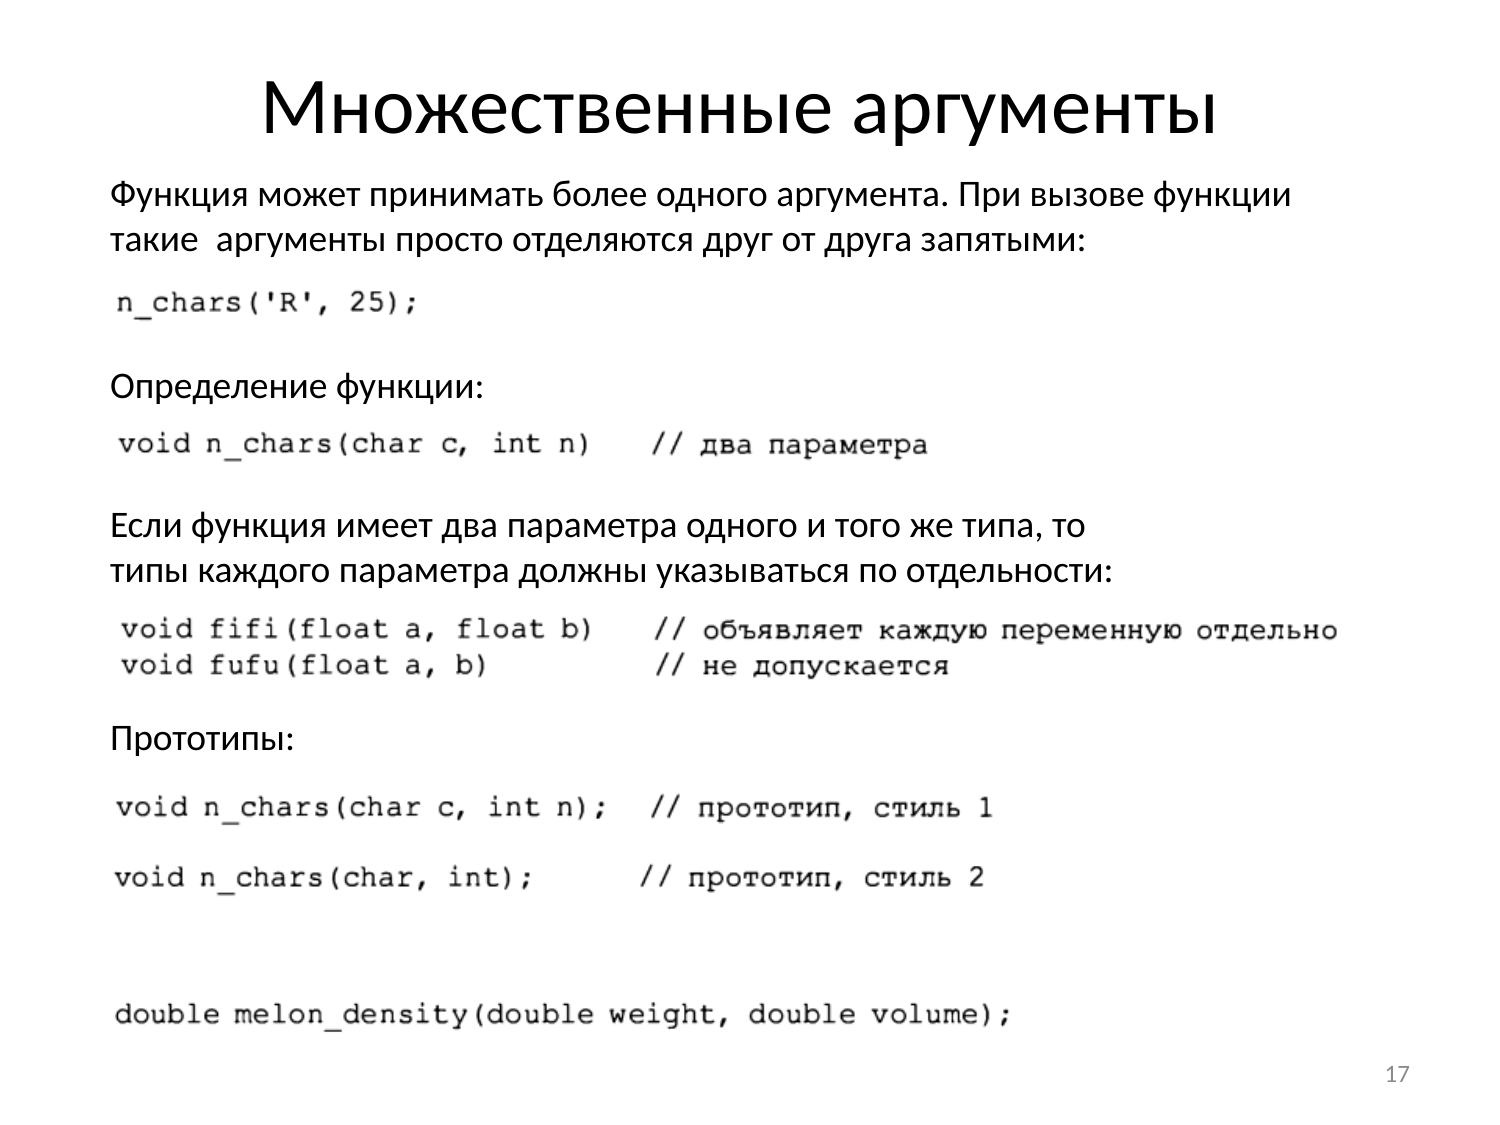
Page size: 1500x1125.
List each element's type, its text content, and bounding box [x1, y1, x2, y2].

picture [102, 854, 1022, 908]
text_box Определение функции: [95, 353, 1377, 414]
text_box Прототипы: [95, 705, 1377, 766]
picture [111, 273, 441, 336]
picture [102, 985, 1022, 1041]
text_box Если функция имеет два параметра одного и того же типа, то типы каждого параметра должны указываться по отдельности: [95, 492, 1377, 598]
slide_number 17 [1074, 1042, 1425, 1103]
picture [106, 606, 1353, 694]
picture [109, 421, 953, 472]
picture [102, 775, 1022, 839]
text_box Функция может принимать более одного аргумента. При вызове функции такие аргументы просто отделяются друг от друга запятыми: [95, 161, 1377, 267]
title Множественные аргументы [75, 45, 1425, 158]
